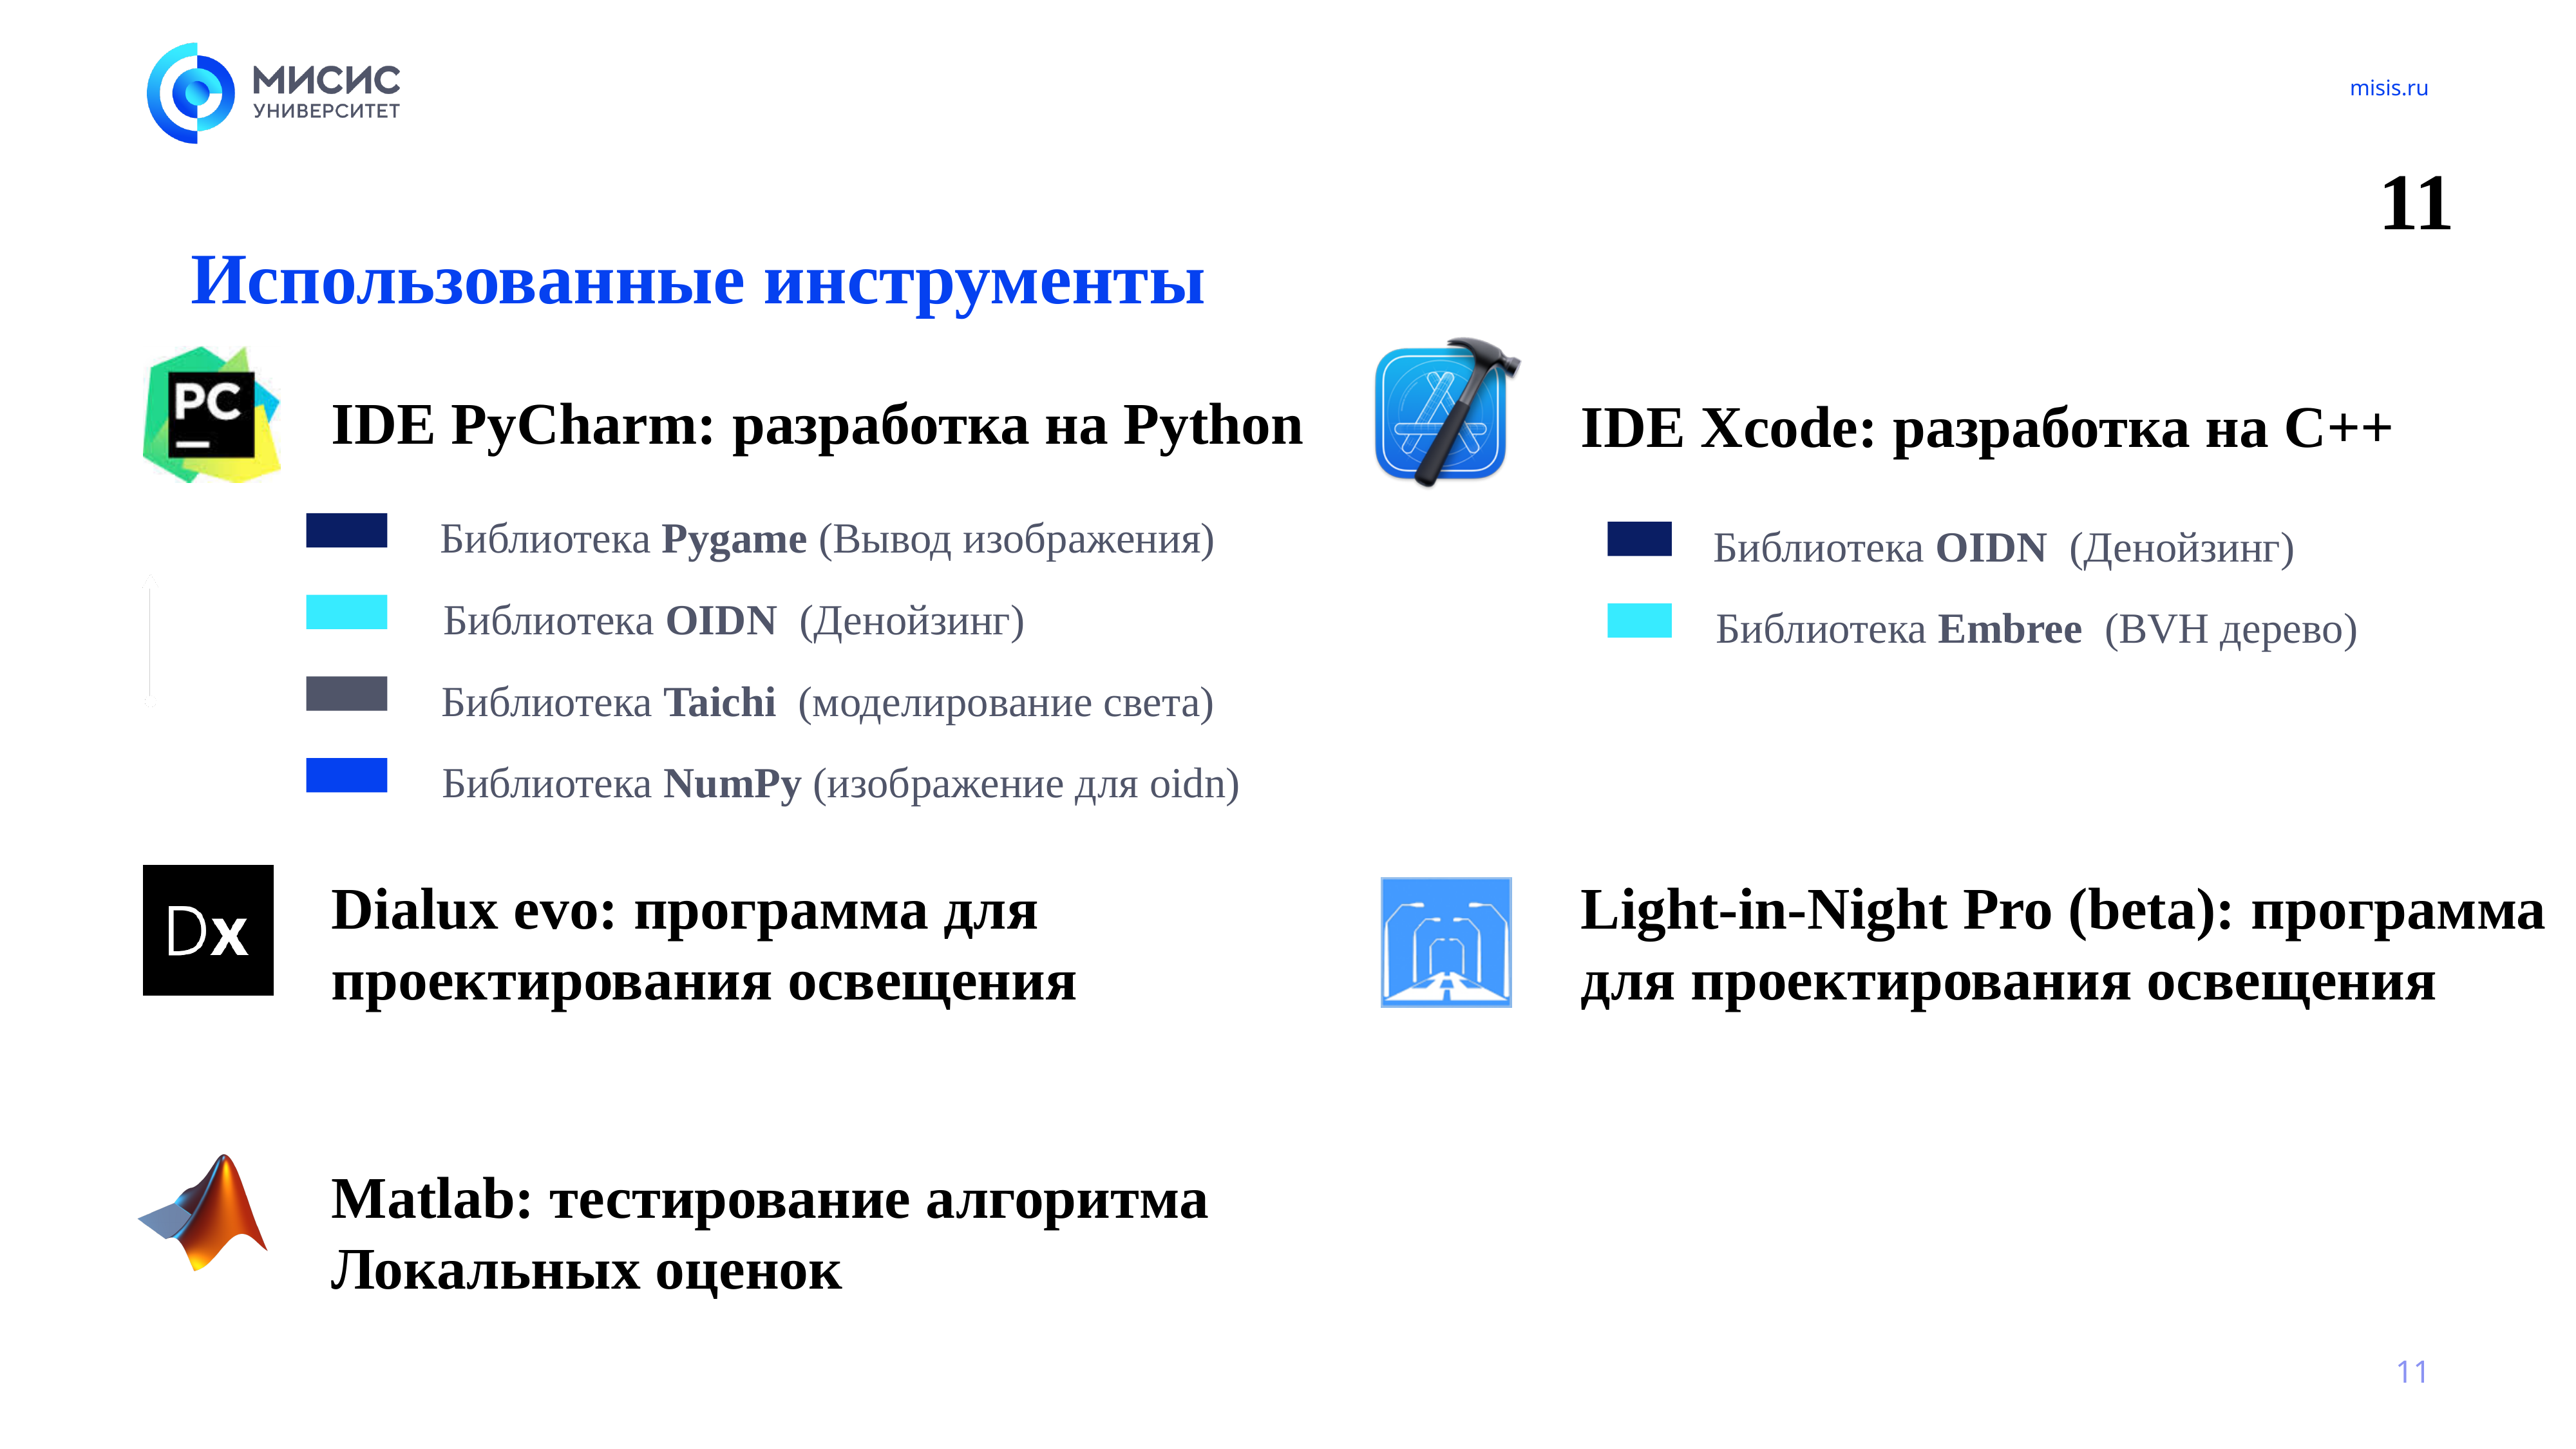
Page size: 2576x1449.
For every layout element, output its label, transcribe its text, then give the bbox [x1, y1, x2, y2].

title Использованные инструменты [137, 223, 1260, 341]
picture [1363, 331, 1530, 498]
picture [143, 865, 274, 996]
text_box Light-in-Night Pro (beta): программа для проектирования освещения [1571, 865, 2576, 1087]
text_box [306, 510, 1347, 807]
text_box IDE Xcode: разработка на C++ [1571, 383, 2411, 535]
picture [143, 346, 281, 483]
picture [141, 573, 158, 707]
picture [1381, 877, 1512, 1008]
picture [137, 1154, 268, 1271]
text_box 11 [2369, 144, 2465, 251]
text_box Dialux evo: программа для проектирования освещения [321, 865, 1265, 1088]
text_box Matlab: тестирование алгоритма Локальных оценок [321, 1154, 1318, 1376]
text_box IDE PyCharm: разработка на Python [321, 380, 1348, 532]
slide_number 11 [2092, 1334, 2441, 1412]
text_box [1607, 518, 2369, 652]
picture [147, 42, 401, 144]
